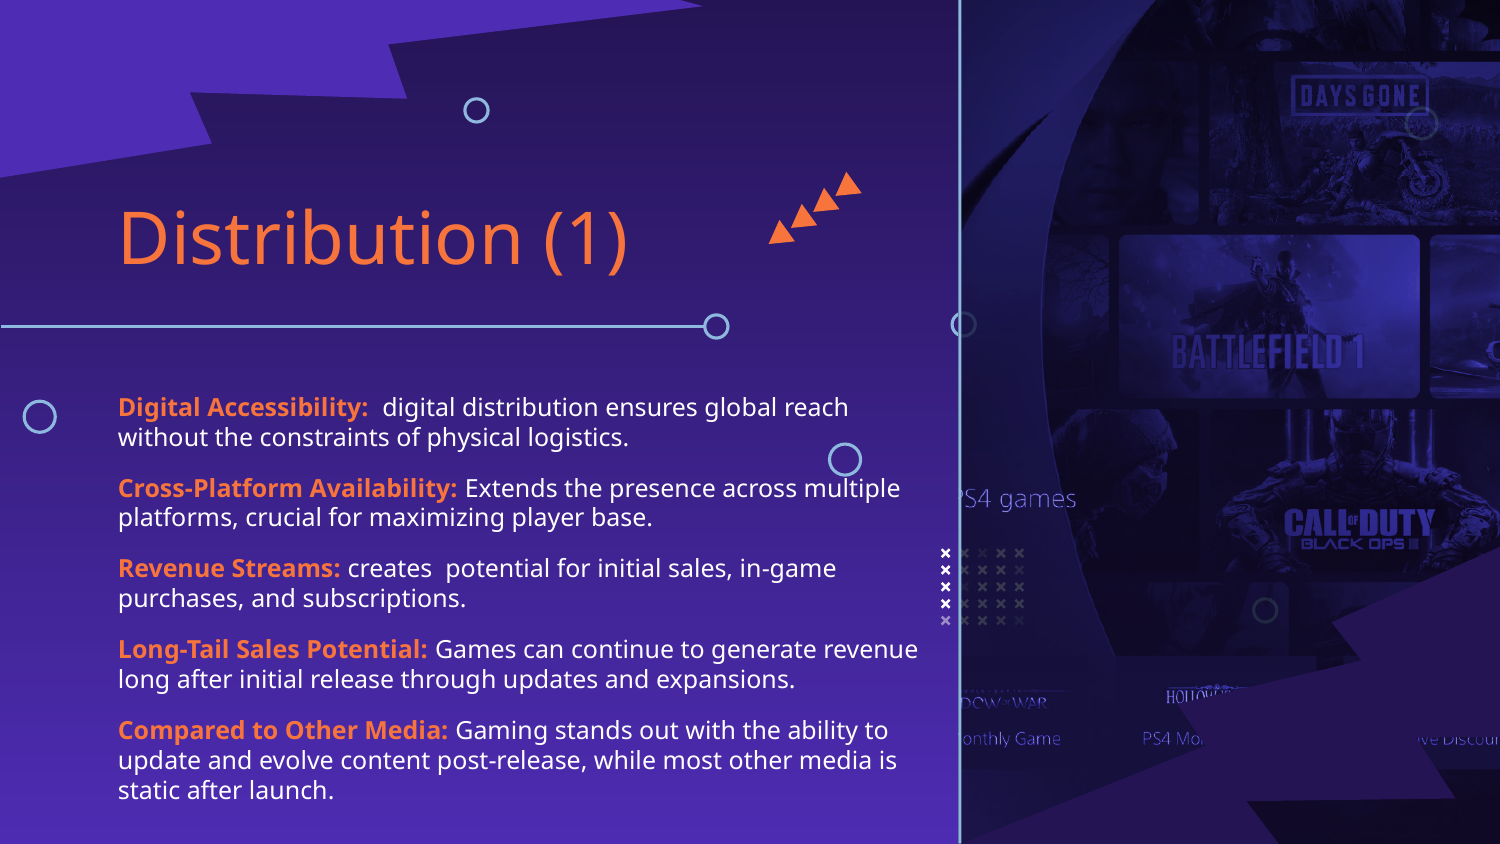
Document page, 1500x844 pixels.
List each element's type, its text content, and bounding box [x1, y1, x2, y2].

list Digital Accessibility: digital distribution ensures global reach without the constraints of physical logistics. Cross-Platform Availability: Extends the presence across multiple platforms, crucial for maximizing player base. Revenue Streams: creates potential for initial sales, in-game purchases, and subscriptions. Long-Tail Sales Potential: Games can continue to generate revenue long after initial release through updates and expansions. Compared to Other Media: Gaming stands out with the ability to update and evolve content post-release, while most other media is static after launch. [102, 637, 943, 844]
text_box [23, 98, 953, 629]
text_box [0, 314, 729, 339]
picture [958, 0, 1500, 844]
